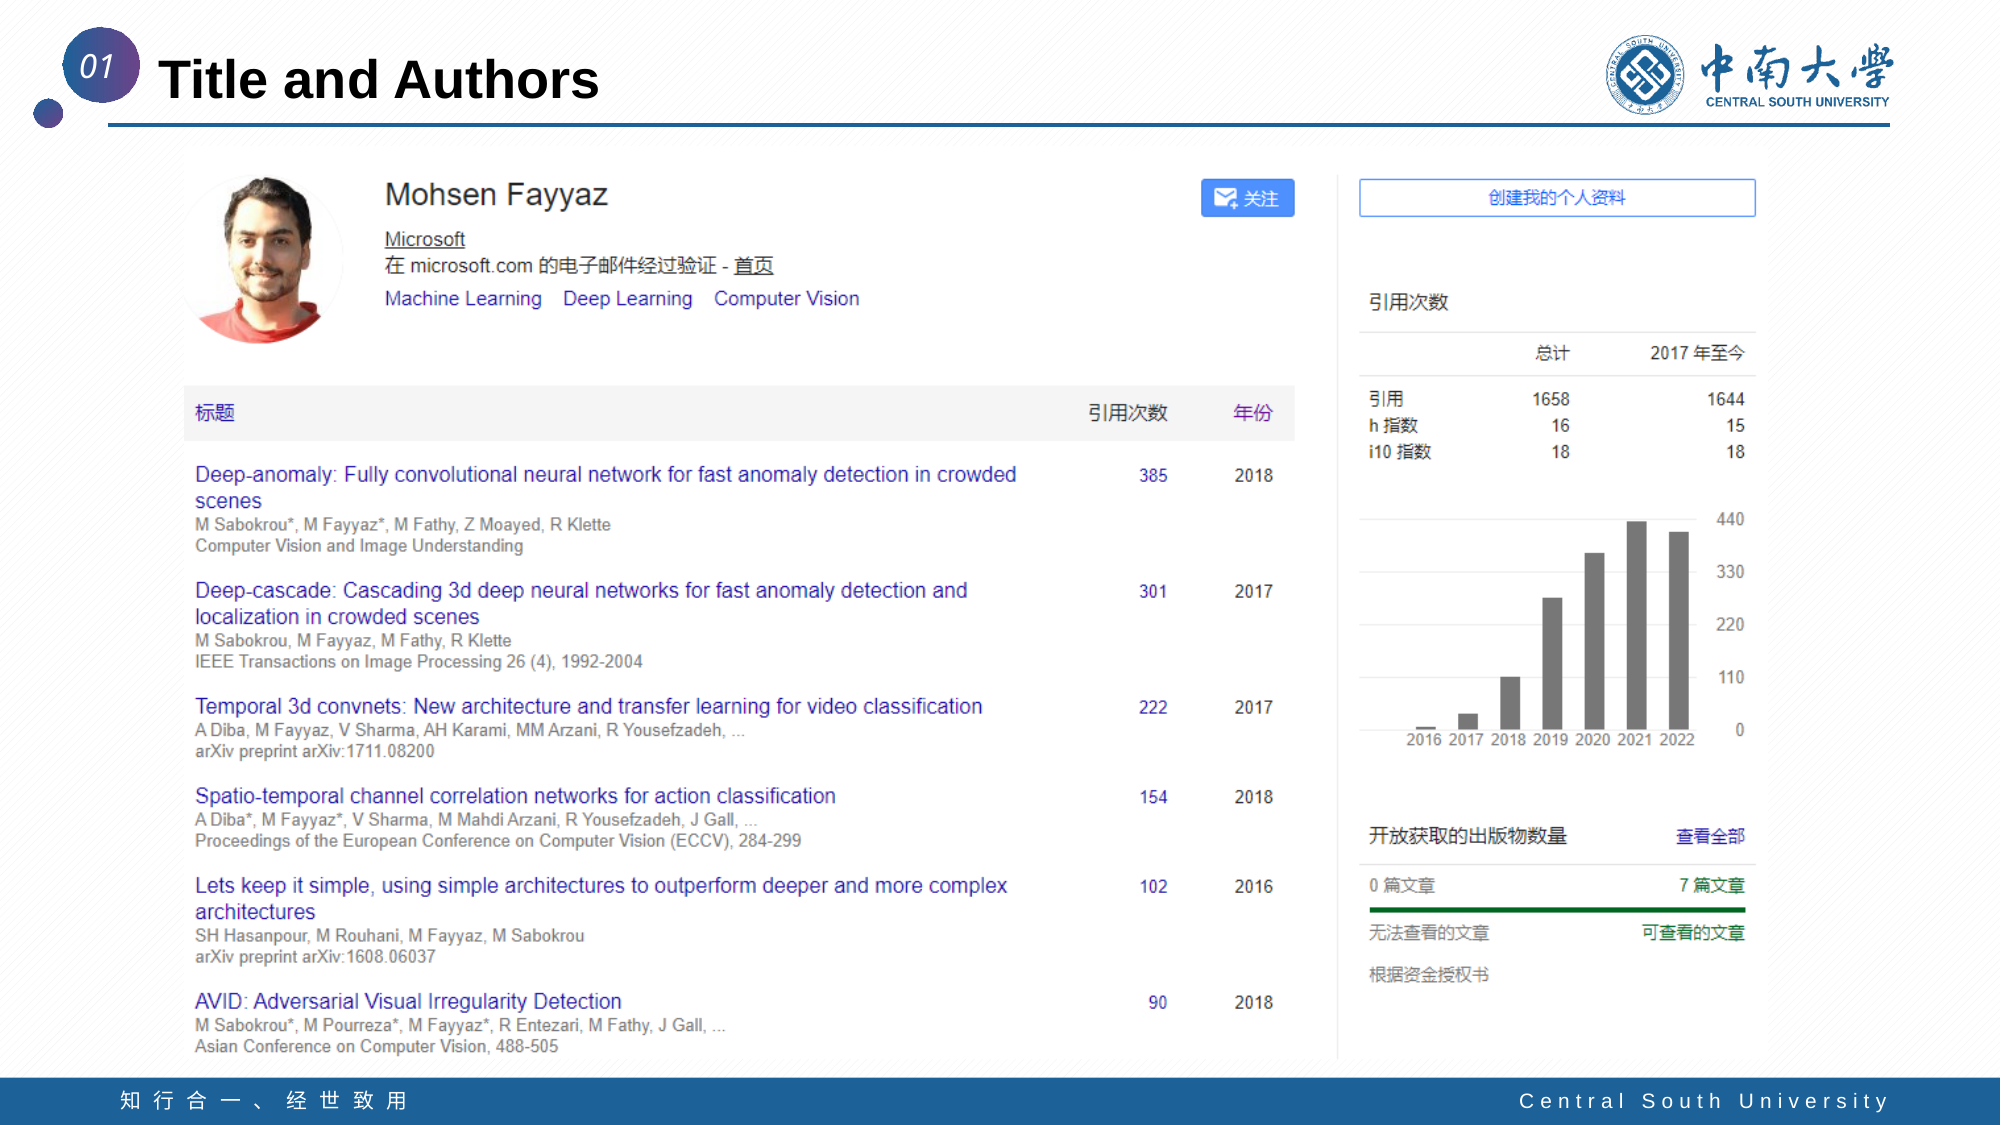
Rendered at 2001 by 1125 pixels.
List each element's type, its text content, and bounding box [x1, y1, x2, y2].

text_box 知行合一、经世致用 [105, 1080, 423, 1120]
picture [184, 146, 1768, 1059]
text_box Title and Authors [158, 0, 1050, 118]
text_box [33, 26, 153, 128]
text_box [0, 1077, 2000, 1125]
text_box Central South University [1504, 1080, 1902, 1120]
picture [1595, 28, 1907, 121]
